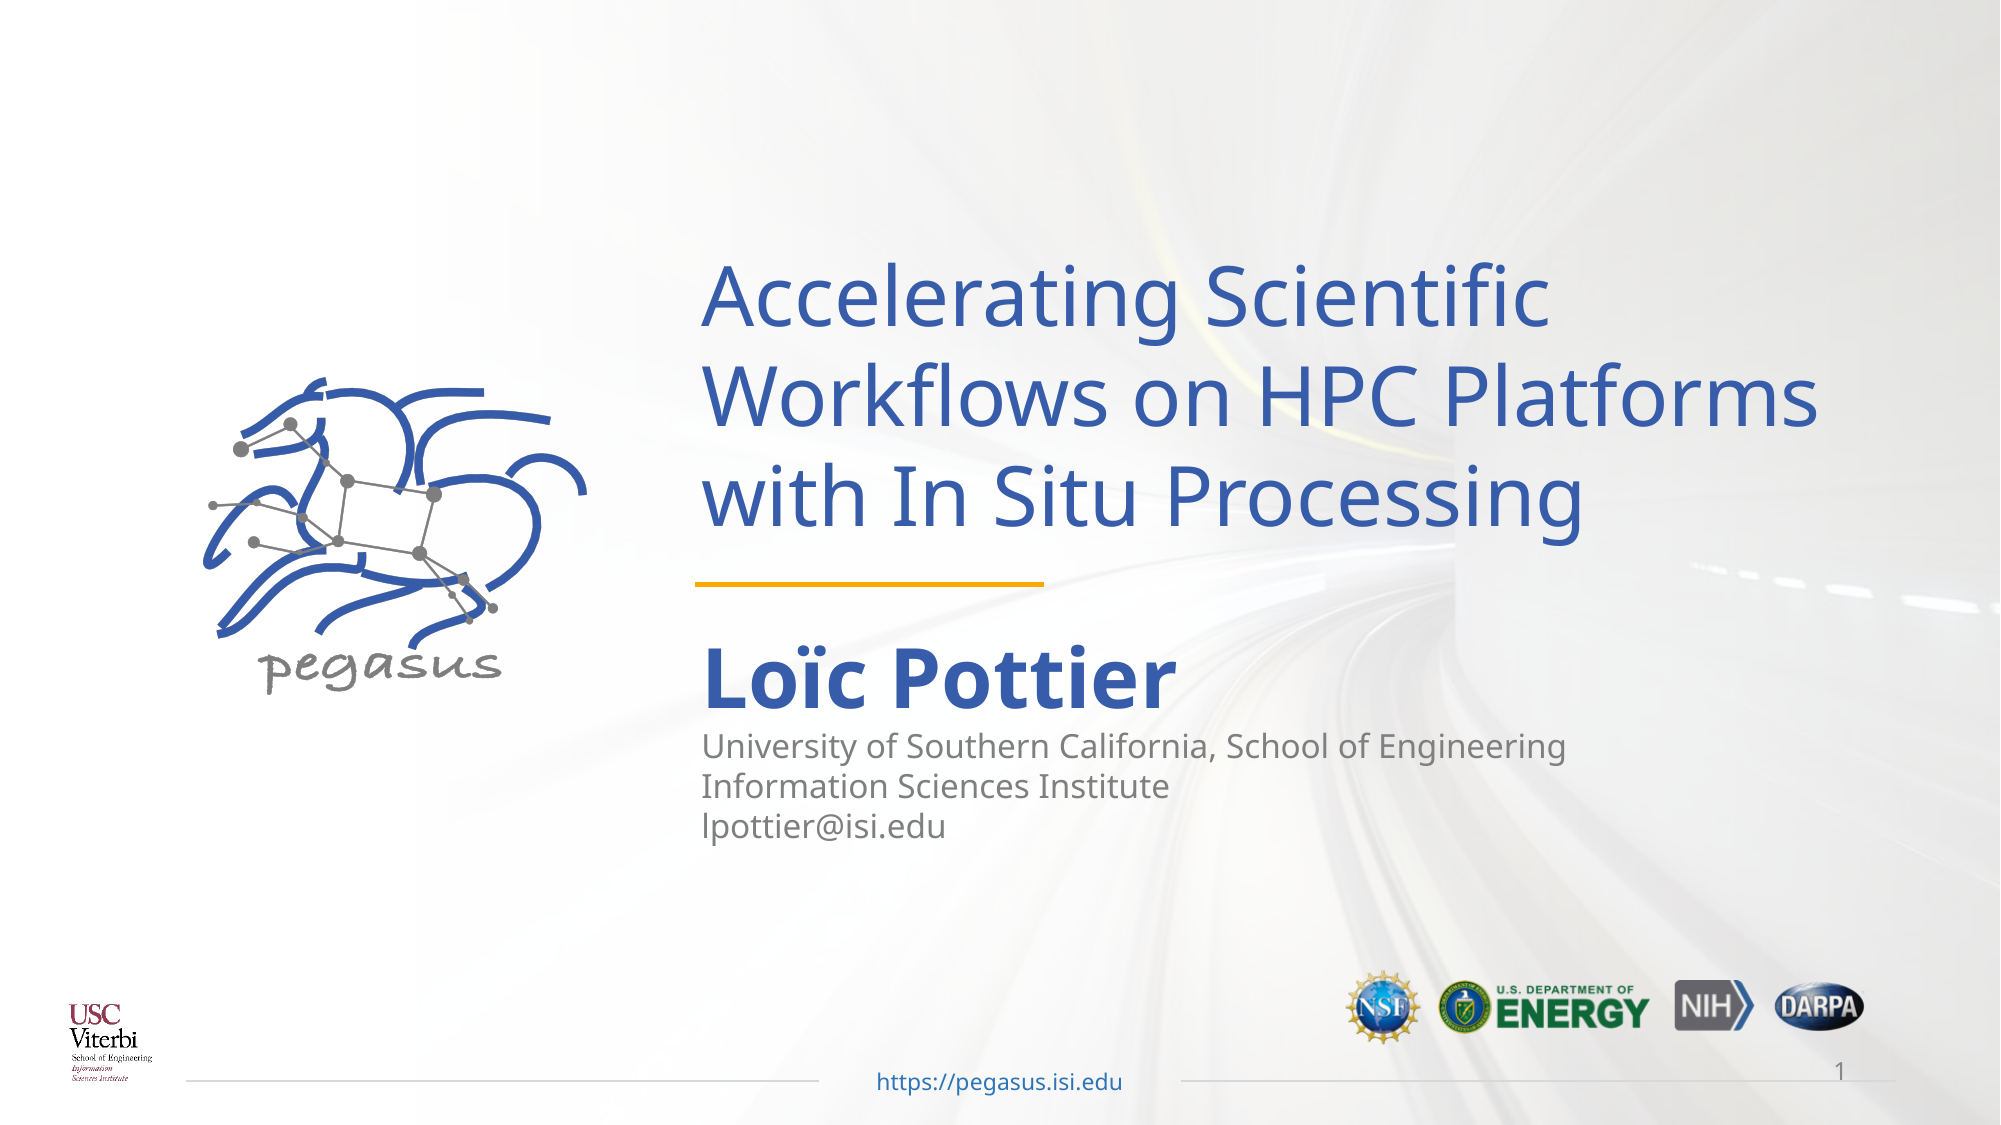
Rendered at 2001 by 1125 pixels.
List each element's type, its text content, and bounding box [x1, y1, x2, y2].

title Accelerating Scientific Workflows on HPC Platforms with In Situ Processing [686, 435, 1863, 551]
footer https://pegasus.isi.edu [819, 1051, 1181, 1111]
picture [54, 994, 160, 1091]
subtitle Loïc Pottier University of Southern California, School of Engineering Information Sciences Institute lpottier@isi.edu [686, 617, 1863, 1125]
slide_number 1 [1412, 1042, 1863, 1103]
picture [203, 377, 587, 698]
